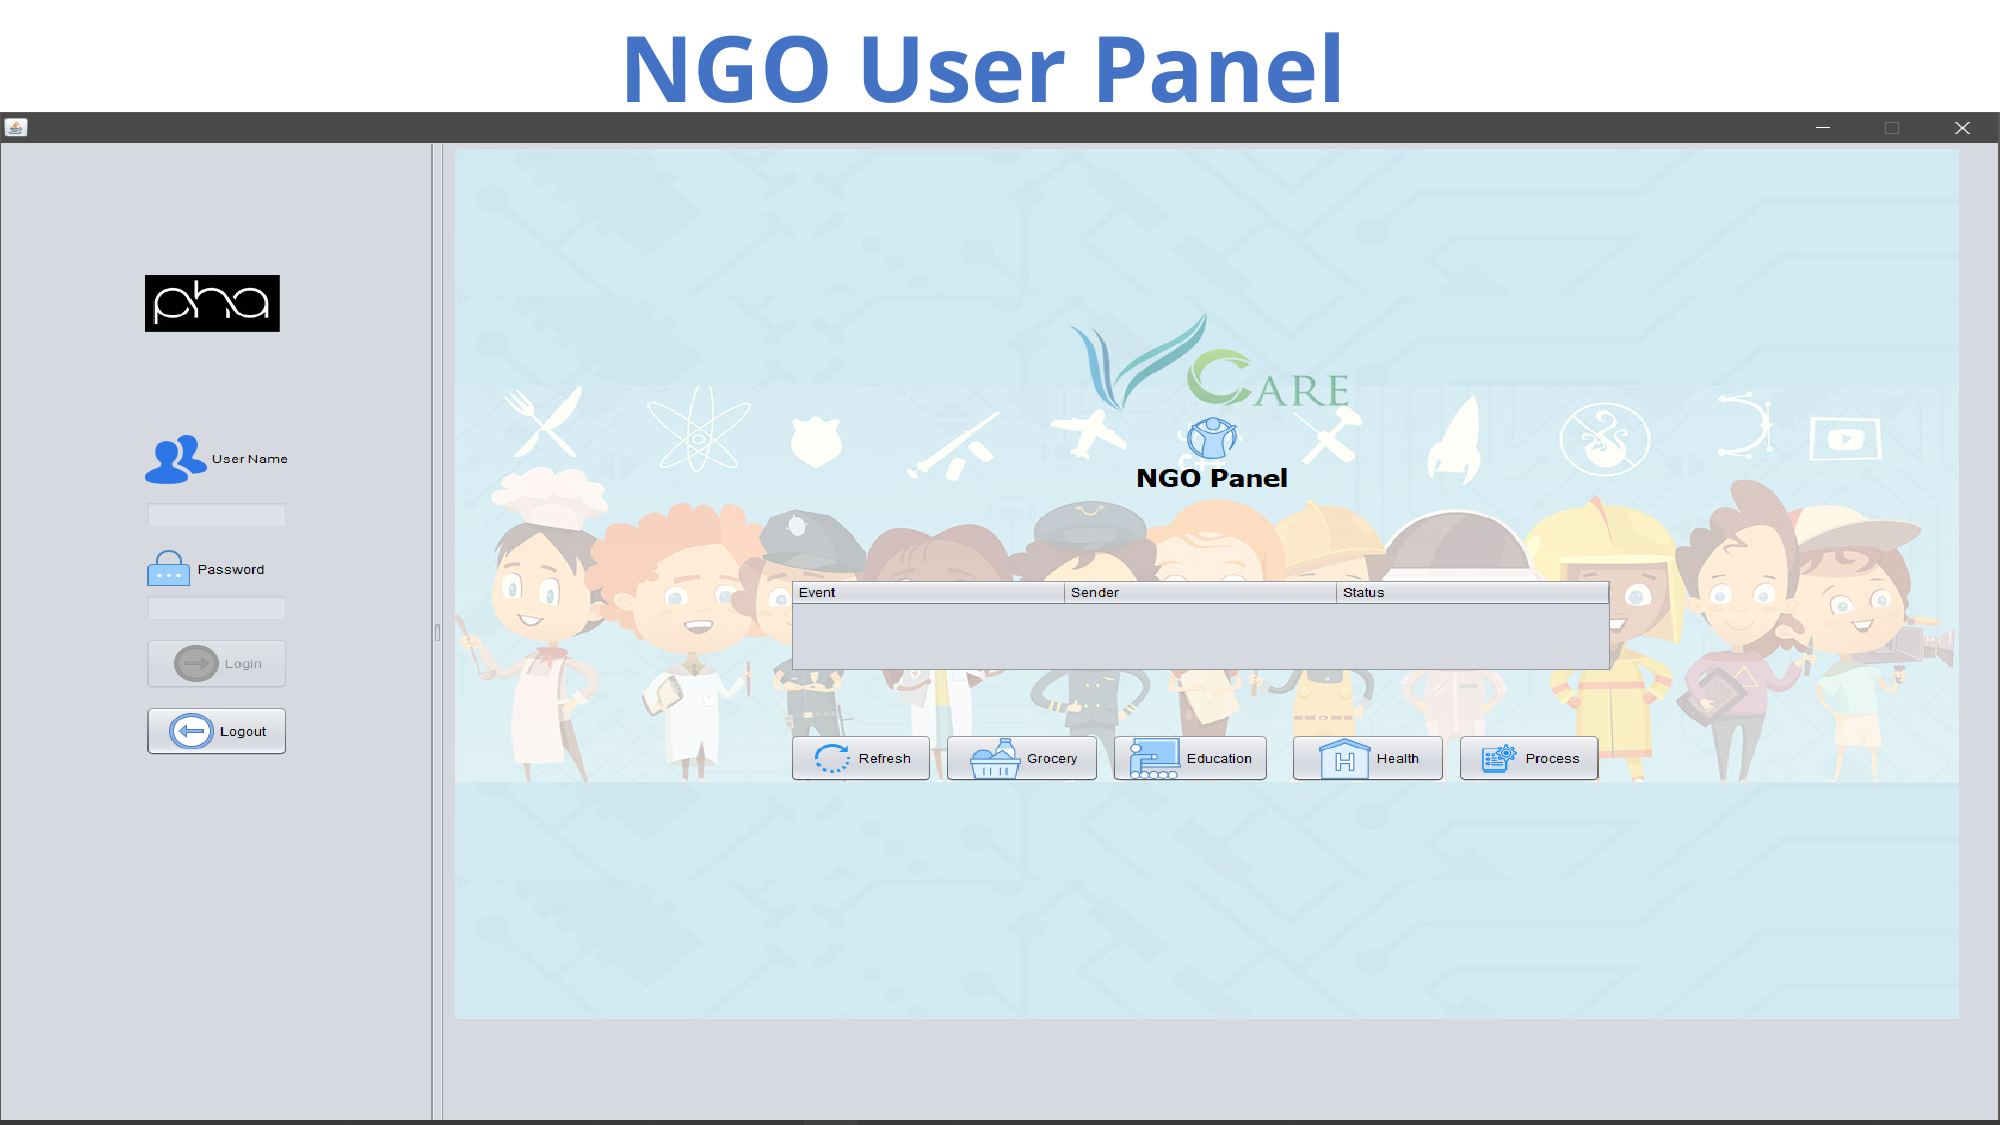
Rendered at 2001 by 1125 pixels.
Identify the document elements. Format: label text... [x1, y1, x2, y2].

title NGO User Panel [103, 0, 1863, 112]
picture [0, 112, 2000, 1125]
